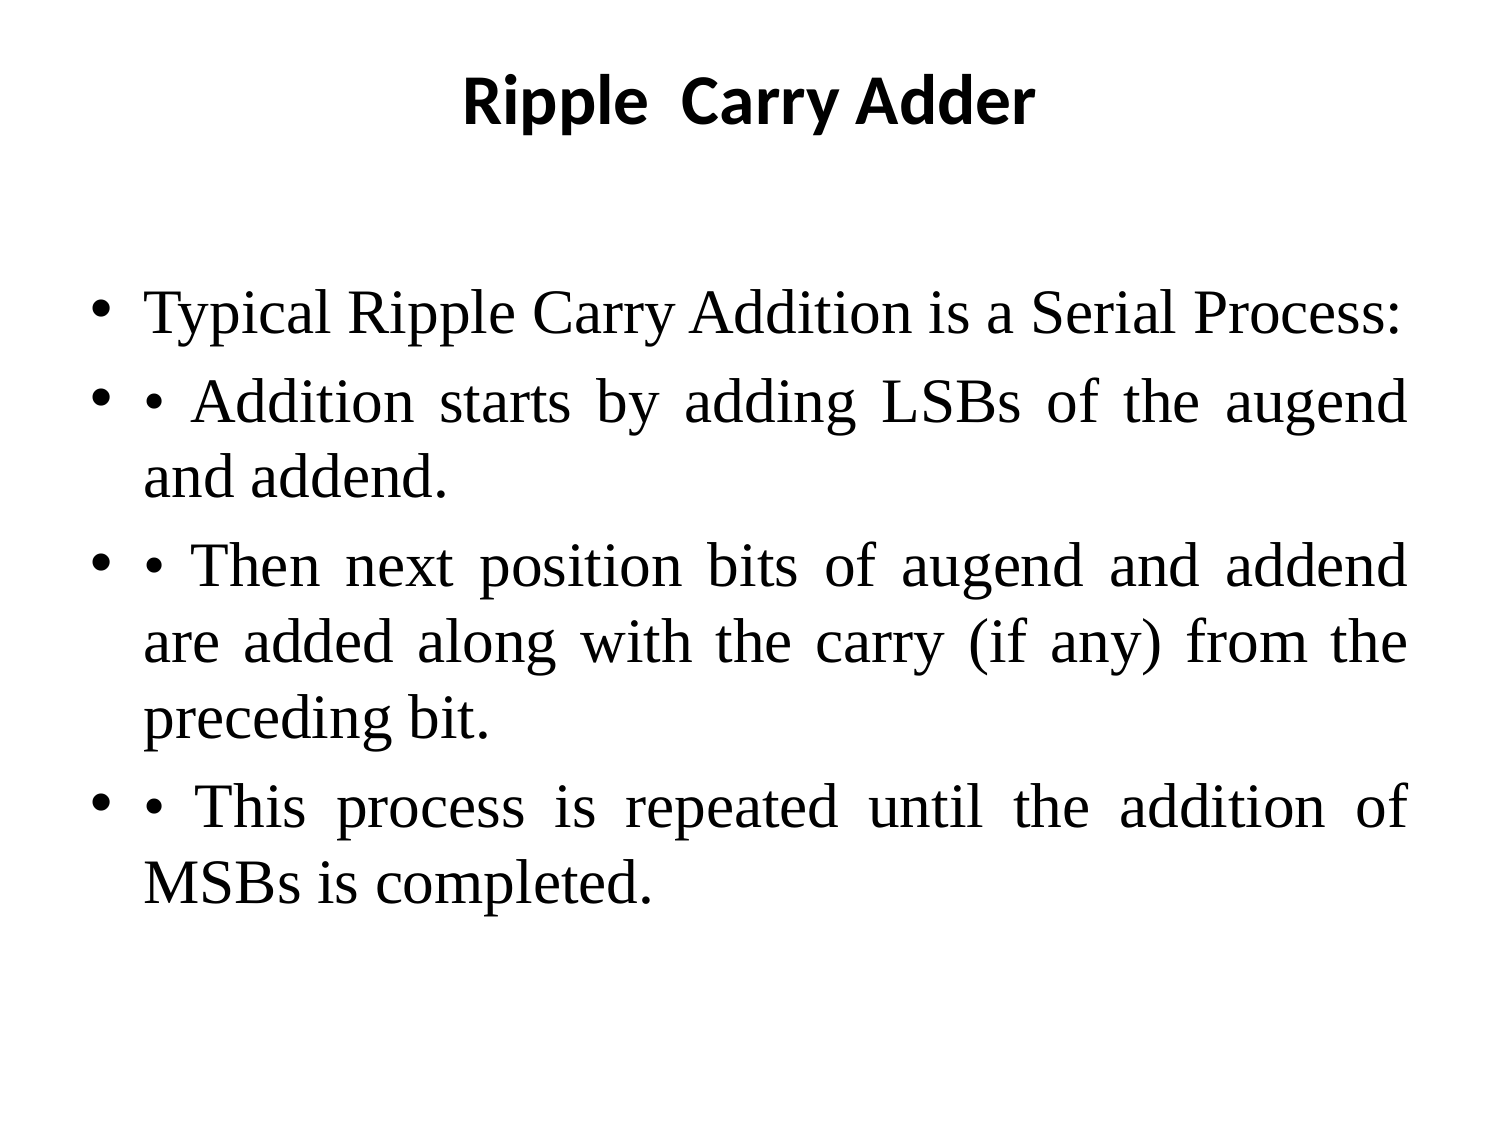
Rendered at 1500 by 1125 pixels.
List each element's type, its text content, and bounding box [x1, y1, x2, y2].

title Ripple Carry Adder [75, 45, 1425, 233]
list Typical Ripple Carry Addition is a Serial Process: • Addition starts by adding LSBs of the augend and addend. • Then next position bits of augend and addend are added along with the carry (if any) from the preceding bit. • This process is repeated until the addition of MSBs is completed. [75, 262, 1425, 1005]
